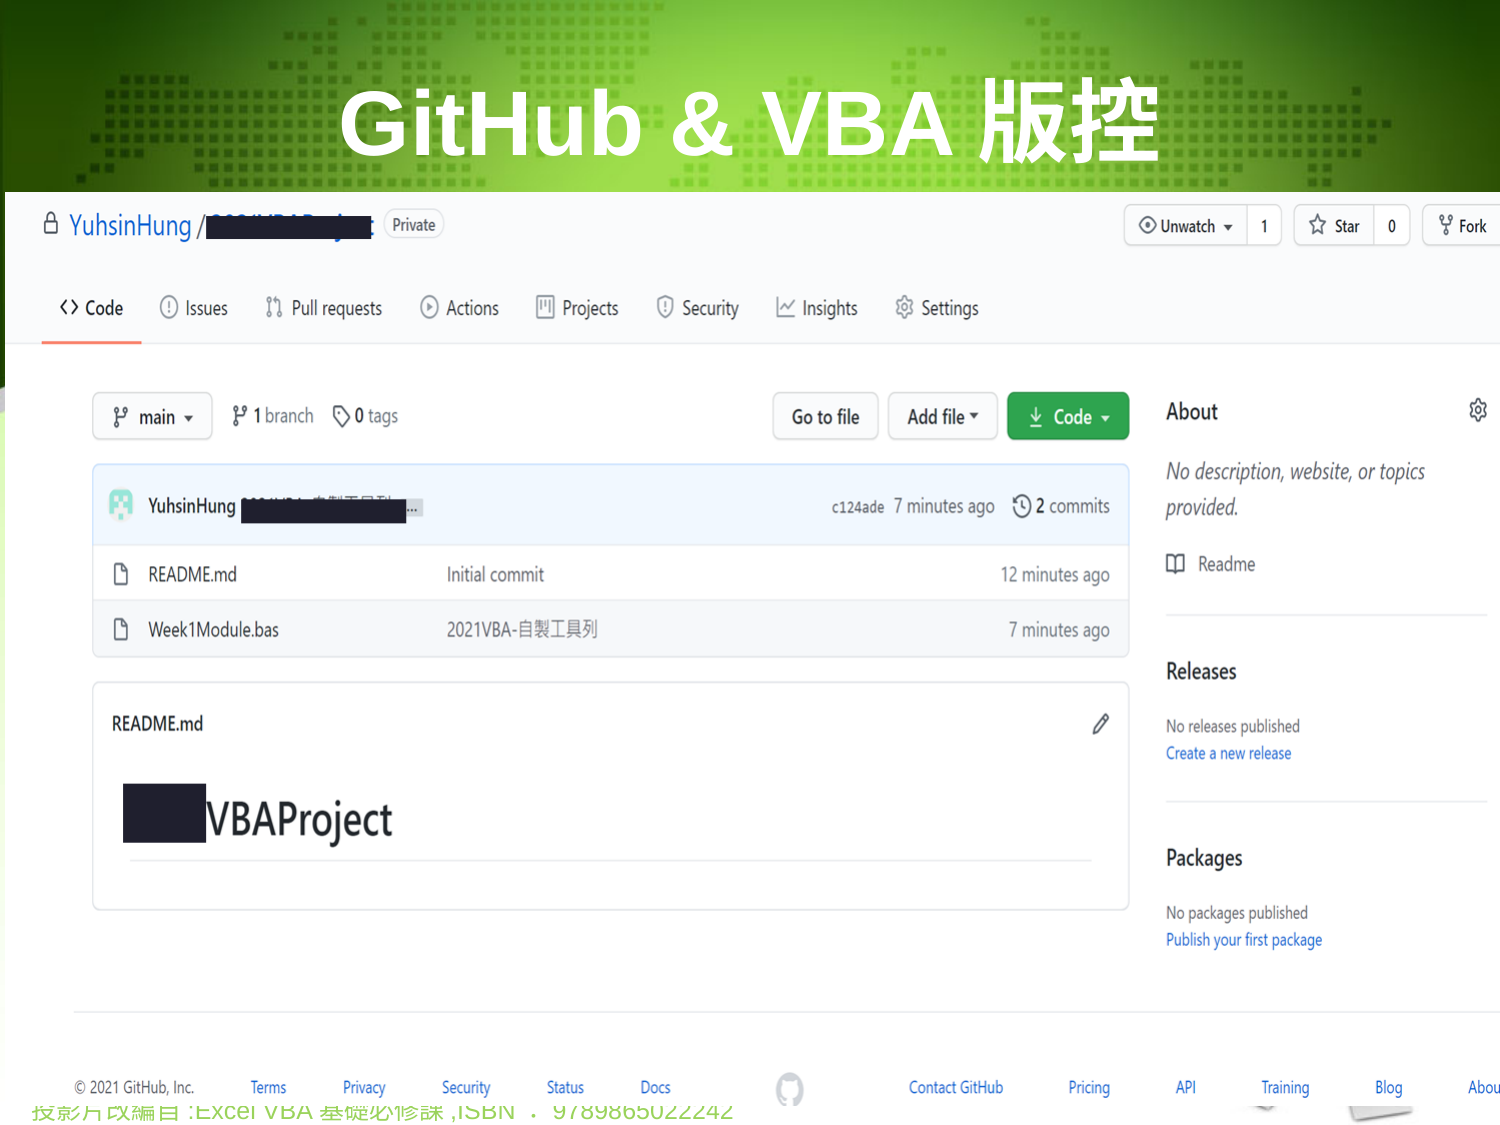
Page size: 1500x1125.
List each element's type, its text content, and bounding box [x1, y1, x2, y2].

title GitHub & VBA版控 [74, 24, 1426, 191]
picture [0, 0, 1500, 1125]
